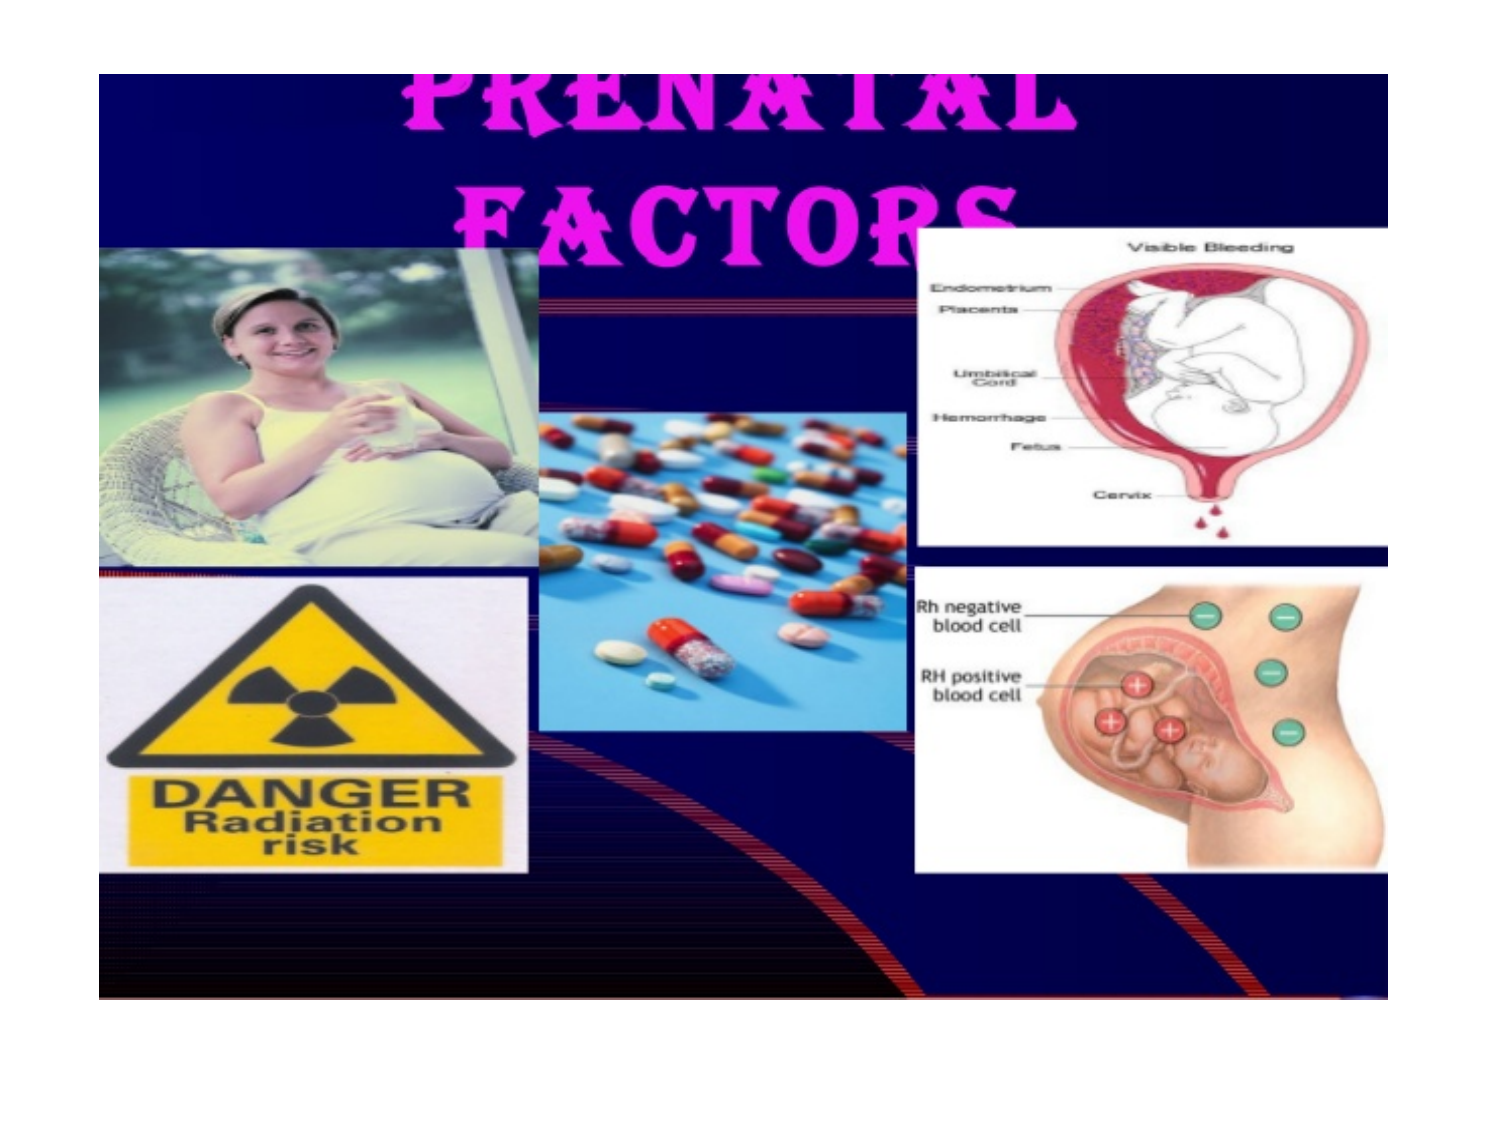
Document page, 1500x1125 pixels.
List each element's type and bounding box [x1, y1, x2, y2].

picture [99, 74, 1388, 1001]
